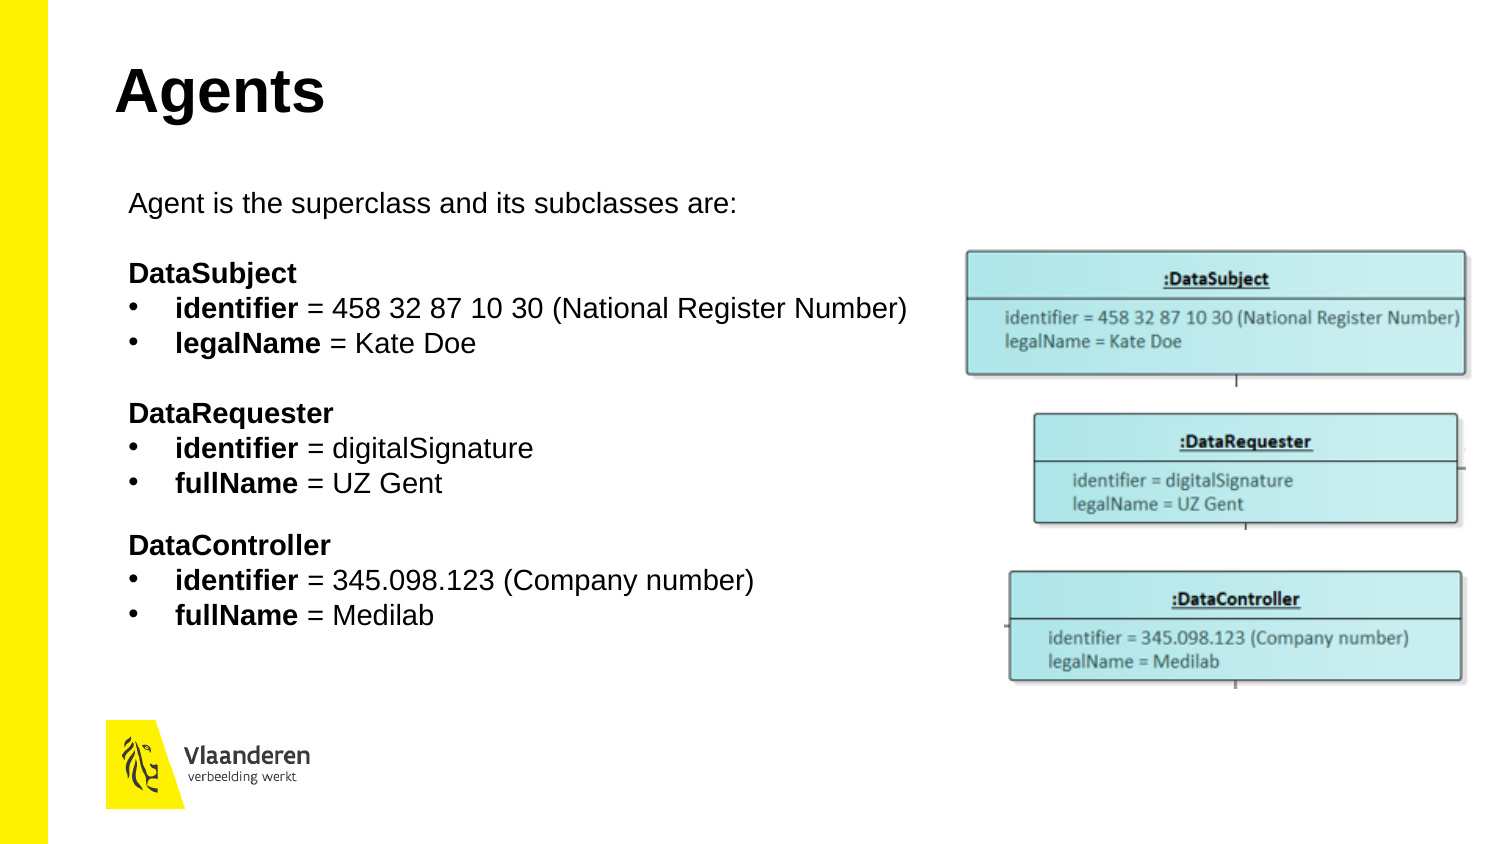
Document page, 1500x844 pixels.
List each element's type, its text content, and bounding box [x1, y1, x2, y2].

picture [1026, 407, 1466, 530]
picture [1004, 563, 1474, 689]
text_box Agent is the superclass and its subclasses are: DataSubject identifier = 458 32 87 10 30 (National Register Number) legalName = Kate Doe DataRequester identifier = digitalSignature fullName = UZ Gent DataController identifier = 345.098.123 (Company number) fullName = Medilab [113, 176, 1427, 729]
picture [106, 720, 333, 809]
text_box Agents [103, 44, 1449, 144]
picture [955, 242, 1487, 387]
